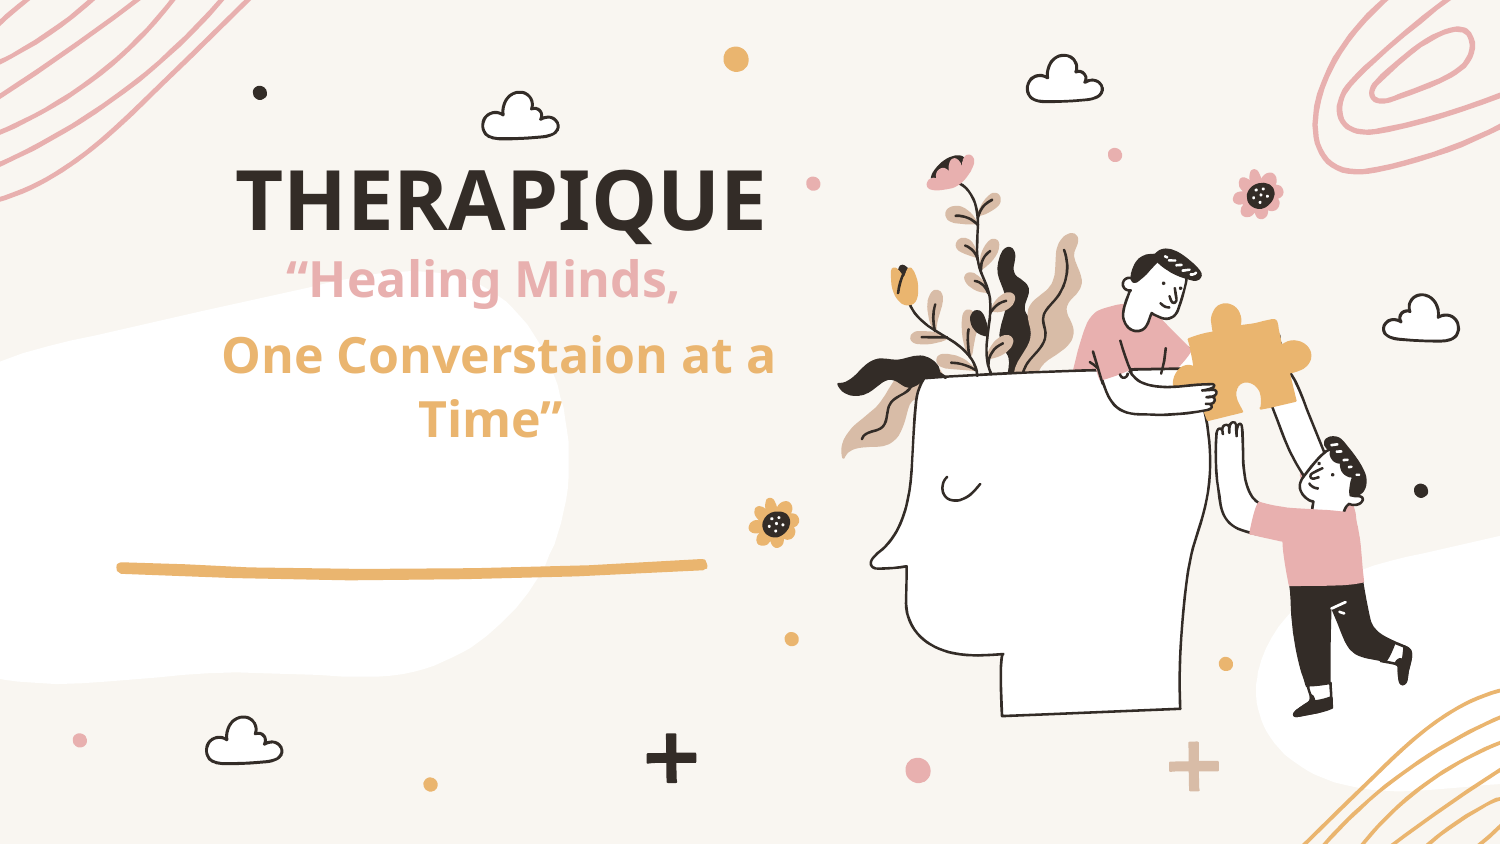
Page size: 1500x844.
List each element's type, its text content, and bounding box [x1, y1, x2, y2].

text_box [836, 154, 1413, 718]
title THERAPIQUE “Healing Minds, One Converstaion at a Time” [113, 158, 832, 553]
text_box [116, 559, 708, 581]
